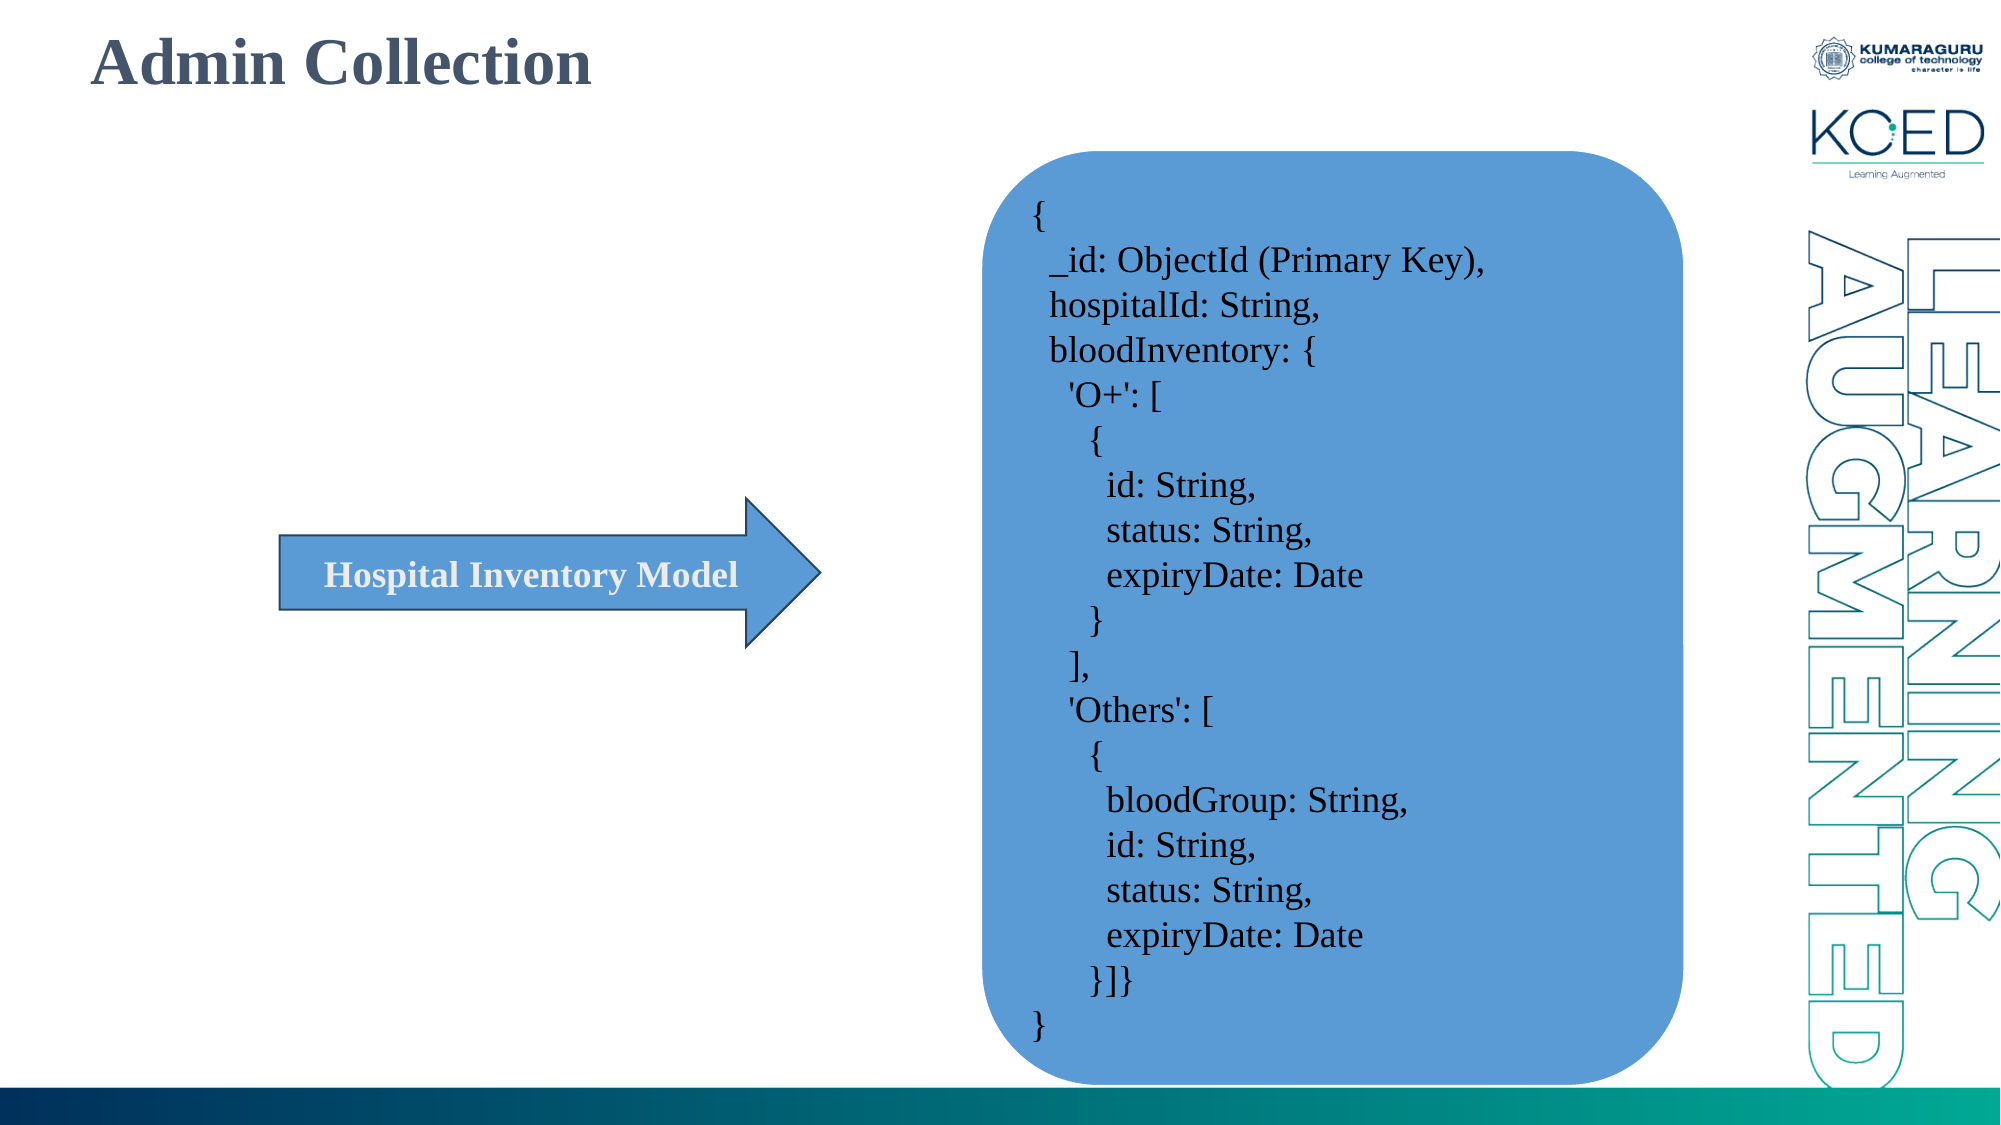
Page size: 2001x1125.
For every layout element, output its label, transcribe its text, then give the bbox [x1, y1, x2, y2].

text_box Hospital Inventory Model [278, 495, 822, 650]
title Admin Collection [75, 0, 1512, 172]
picture [0, 0, 2000, 1125]
text_box { _id: ObjectId (Primary Key), hospitalId: String, bloodInventory: { 'O+': [ { id: String, status: String, expiryDate: Date } ], 'Others': [ { bloodGroup: String, id: String, status: String, expiryDate: Date }]} } [980, 148, 1686, 1087]
